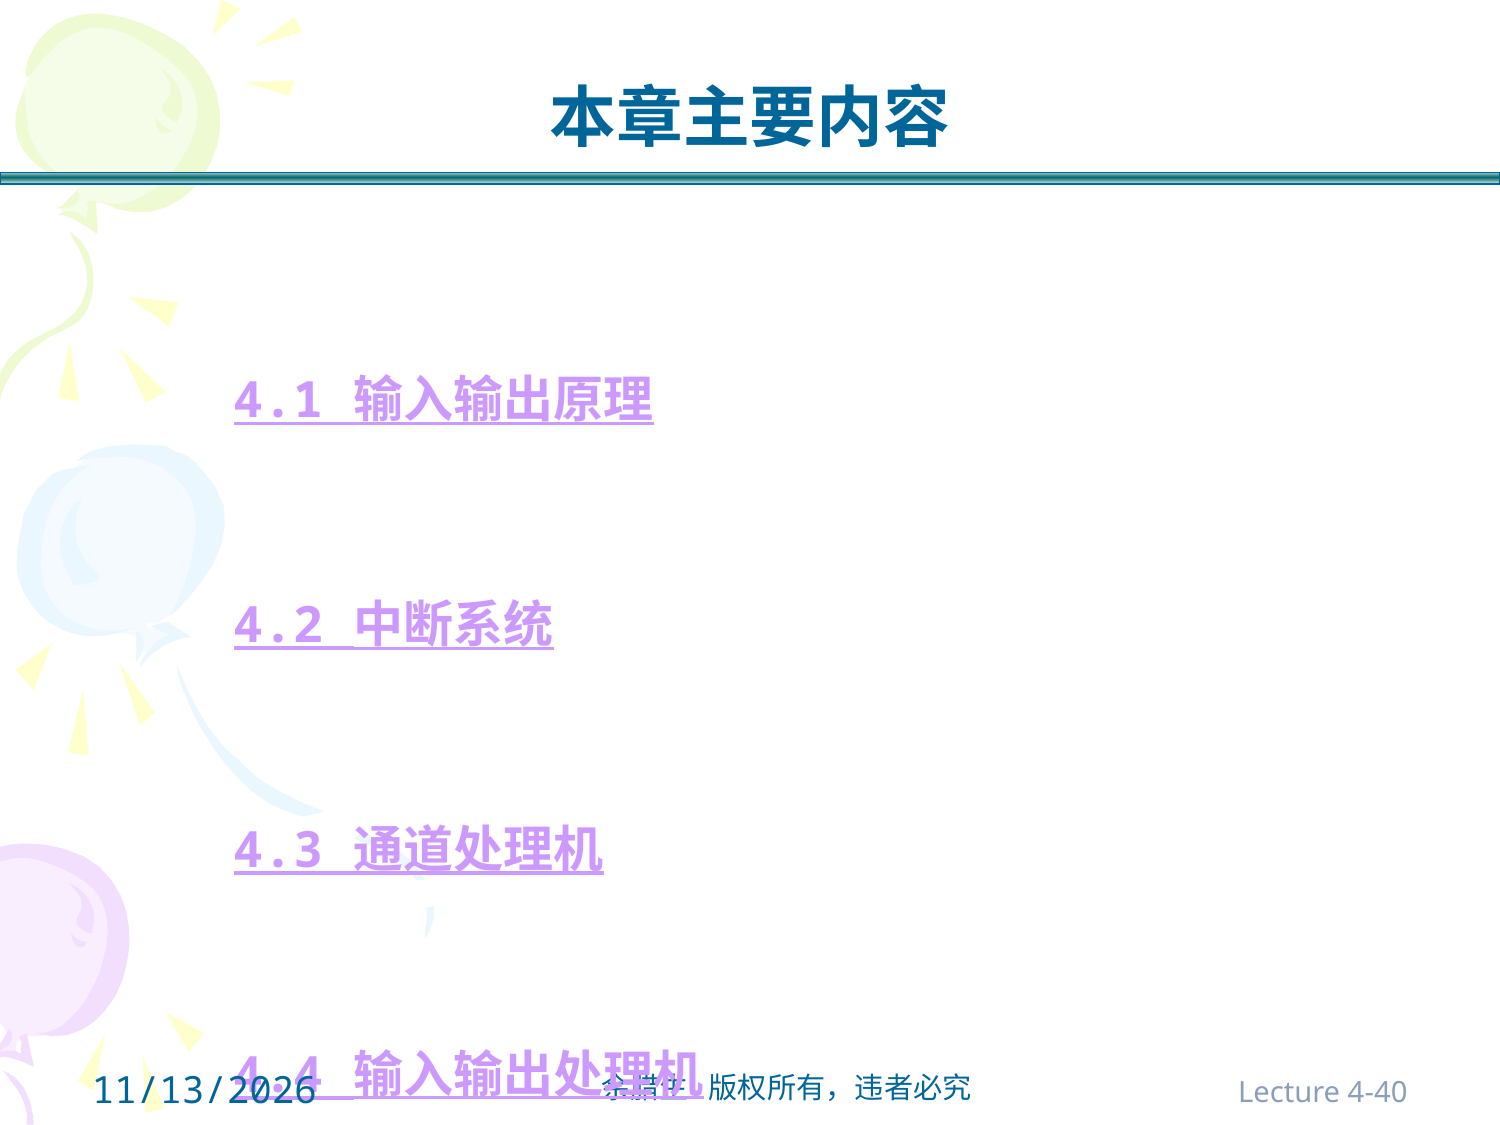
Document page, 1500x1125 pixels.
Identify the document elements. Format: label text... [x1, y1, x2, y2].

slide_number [76, 1058, 573, 1125]
picture [611, 1080, 629, 1088]
picture [662, 1074, 668, 1085]
slide_number Lecture 4-40 [1072, 1066, 1423, 1125]
title 本章主要内容 [112, 66, 1388, 173]
picture [610, 1073, 617, 1080]
picture [642, 1080, 650, 1085]
list 4.1 输入输出原理 4.2 中断系统 4.3 通道处理机 4.4 输入输出处理机 [218, 208, 1372, 1021]
picture [661, 1088, 687, 1099]
picture [633, 1075, 641, 1094]
